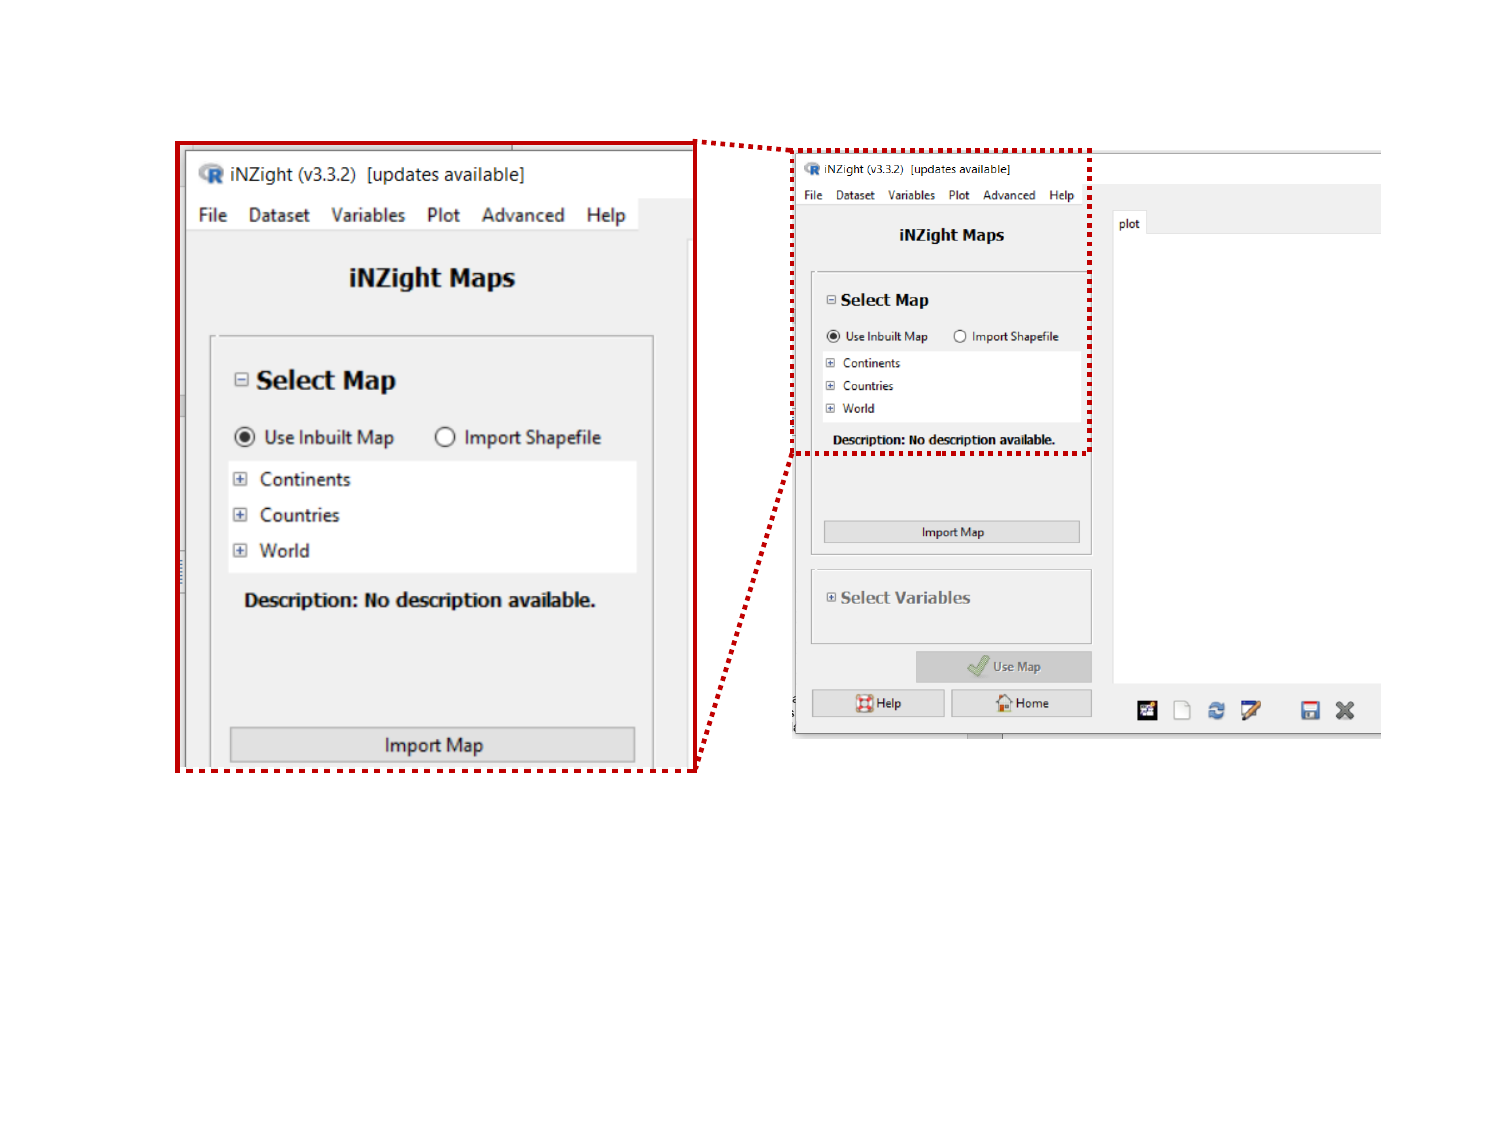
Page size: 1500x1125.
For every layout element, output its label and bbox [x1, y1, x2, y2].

text_box [180, 141, 1381, 771]
